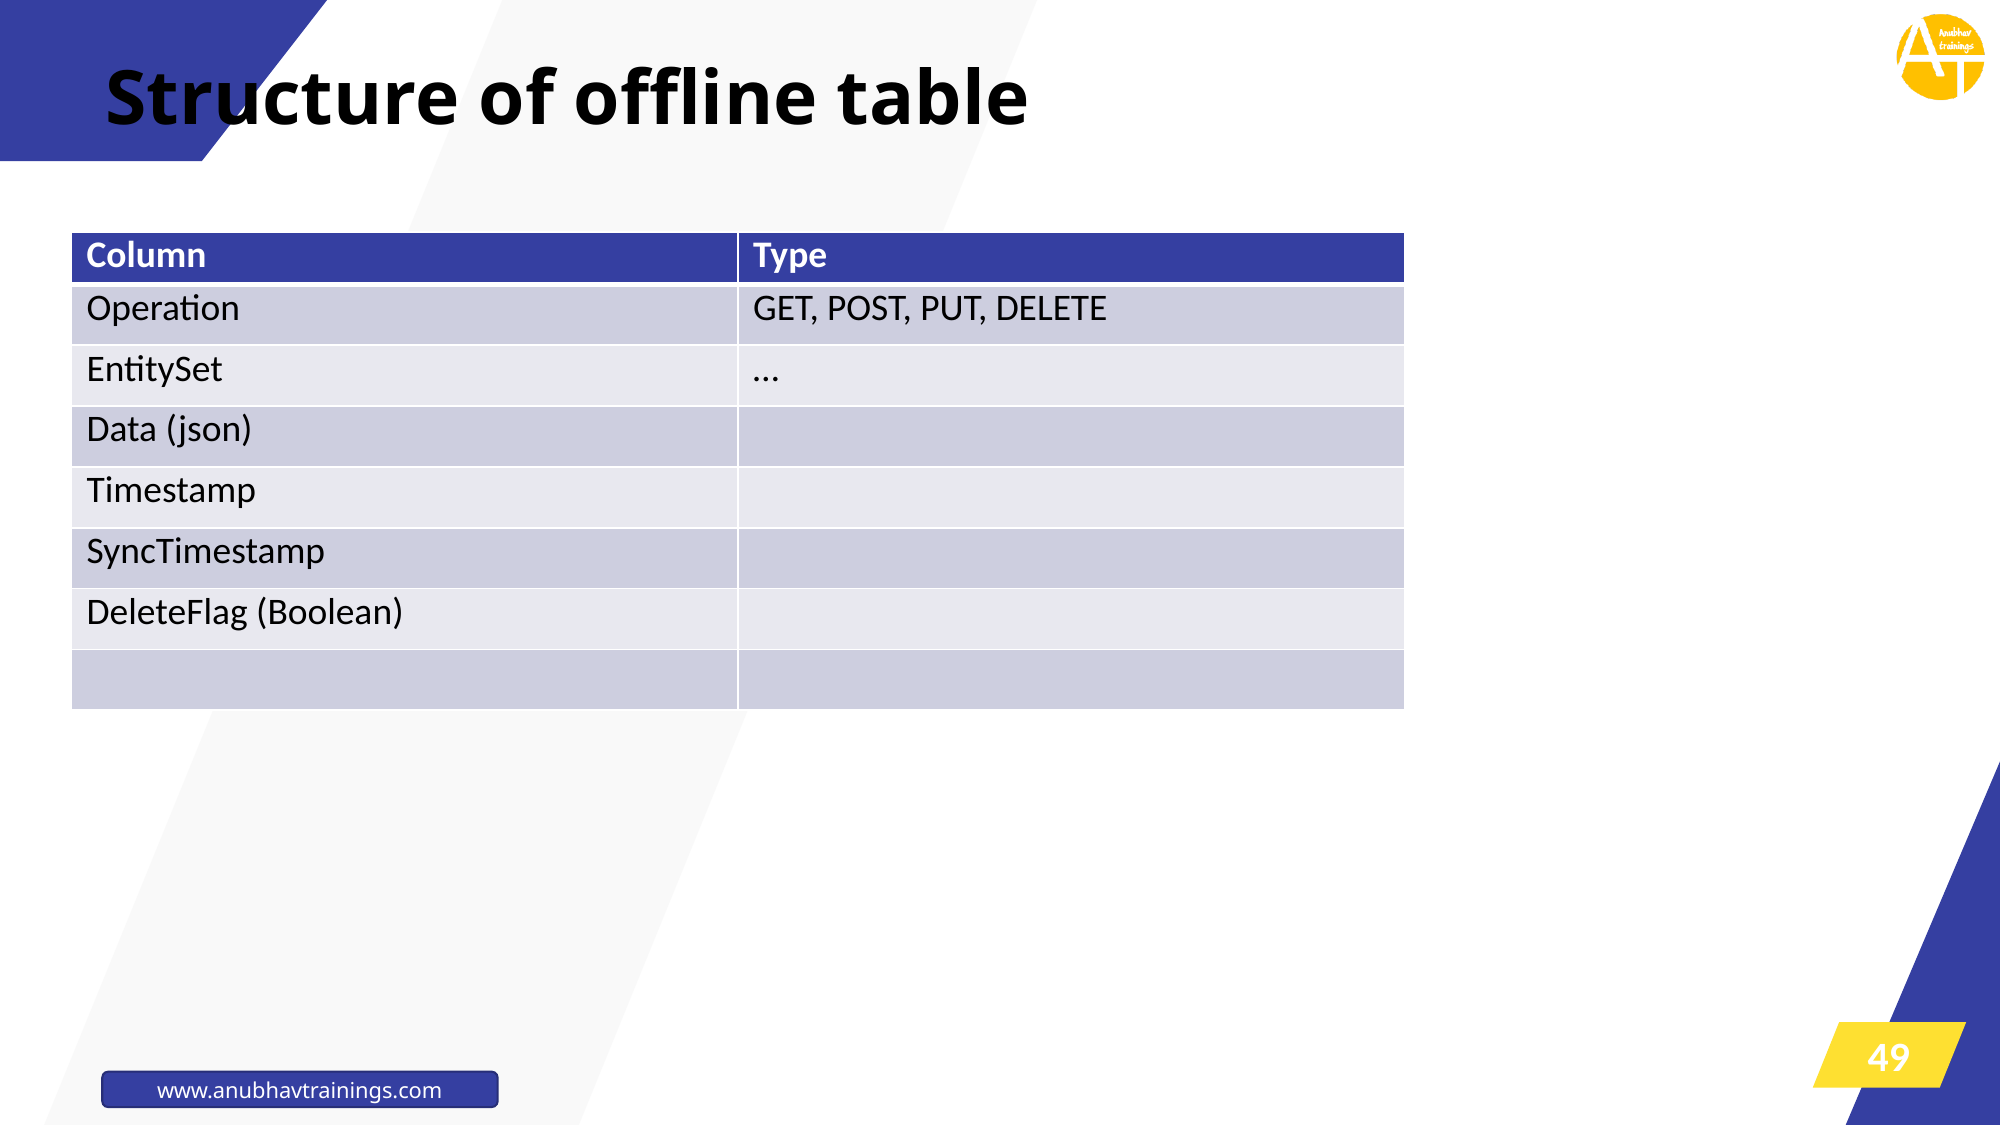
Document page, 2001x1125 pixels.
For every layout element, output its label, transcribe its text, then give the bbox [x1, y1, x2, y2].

table_cell Timestamp [72, 468, 737, 527]
table_cell [739, 407, 1404, 466]
title Structure of offline table [90, 31, 1848, 148]
table_cell Operation [72, 287, 737, 344]
table_cell GET, POST, PUT, DELETE [739, 287, 1404, 344]
table_cell Data (json) [72, 407, 737, 466]
table_cell EntitySet [72, 346, 737, 405]
text_box www.anubhavtrainings.com [101, 1070, 499, 1109]
table_cell SyncTimestamp [72, 529, 737, 588]
table_header Column [72, 233, 737, 282]
table_cell … [739, 346, 1404, 405]
table_cell [739, 650, 1404, 709]
picture [1888, 8, 1989, 107]
table_cell [739, 529, 1404, 588]
text_box [0, 0, 329, 163]
slide_number 49 [1847, 1024, 1931, 1086]
table_cell DeleteFlag (Boolean) [72, 589, 737, 649]
table_cell [739, 468, 1404, 527]
table_header Type [739, 233, 1404, 282]
table_cell [739, 589, 1404, 649]
table_cell [72, 650, 737, 709]
